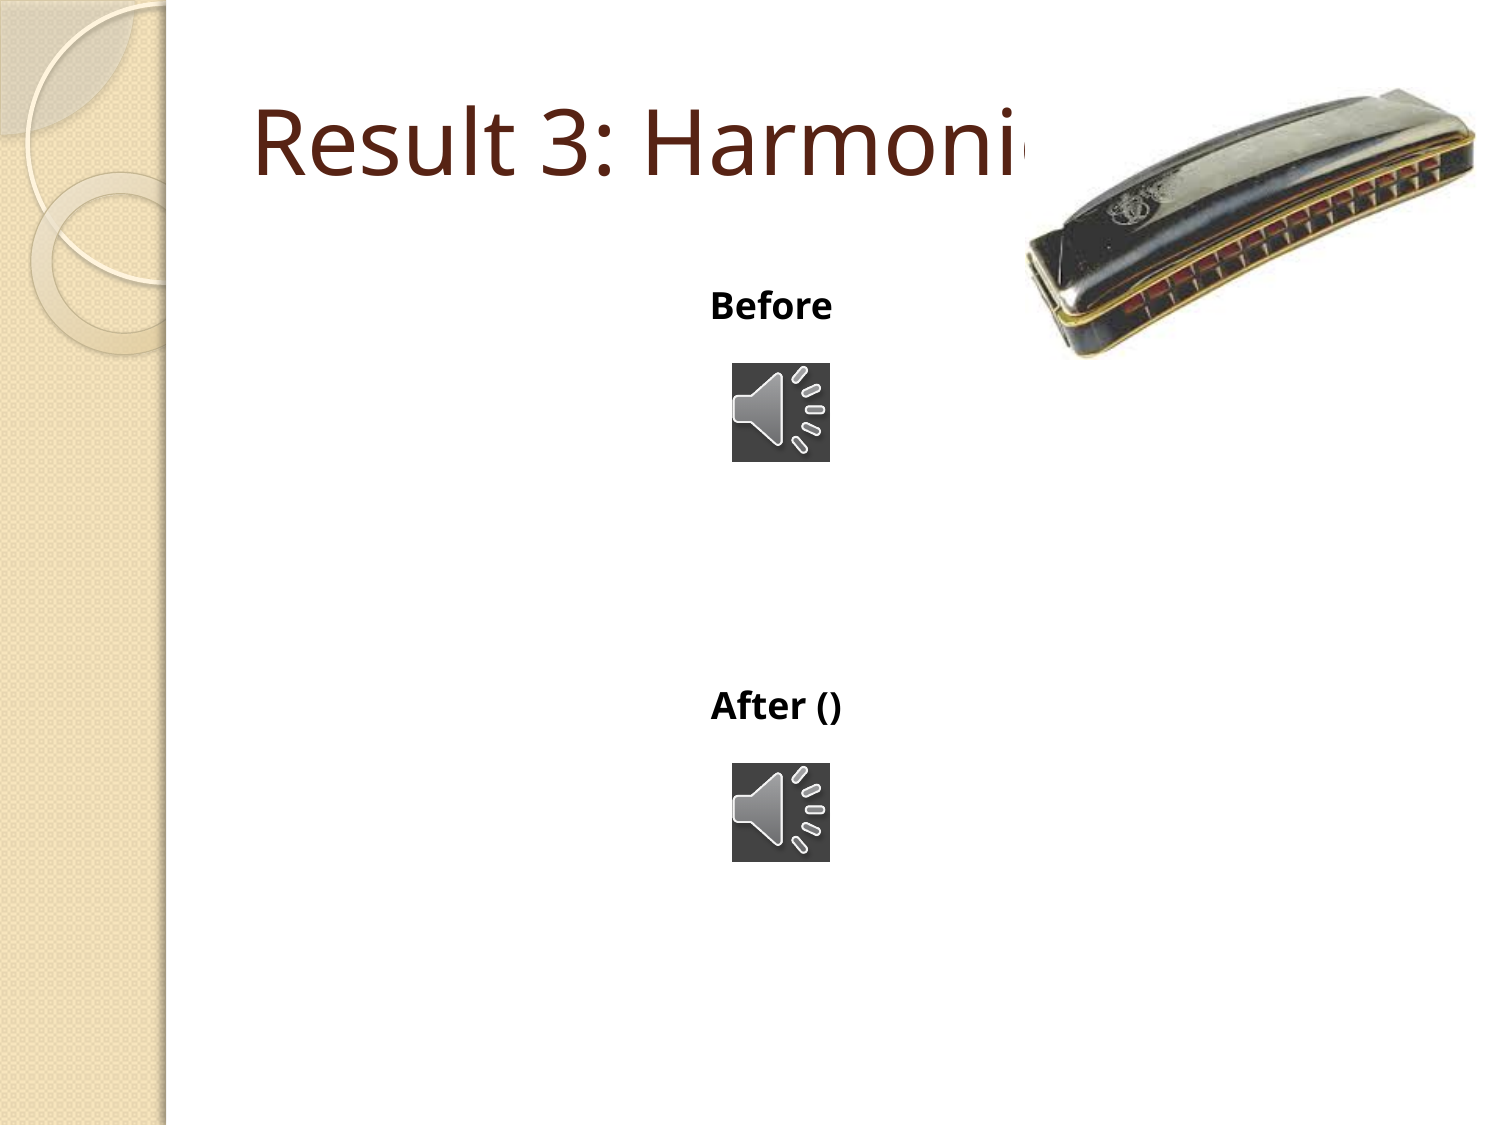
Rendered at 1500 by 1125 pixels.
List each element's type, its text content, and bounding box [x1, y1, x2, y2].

text_box Before [650, 274, 913, 335]
picture [731, 762, 832, 863]
picture [731, 362, 832, 463]
title Result 3: Harmonica [235, 45, 1466, 233]
picture [1024, 87, 1477, 360]
